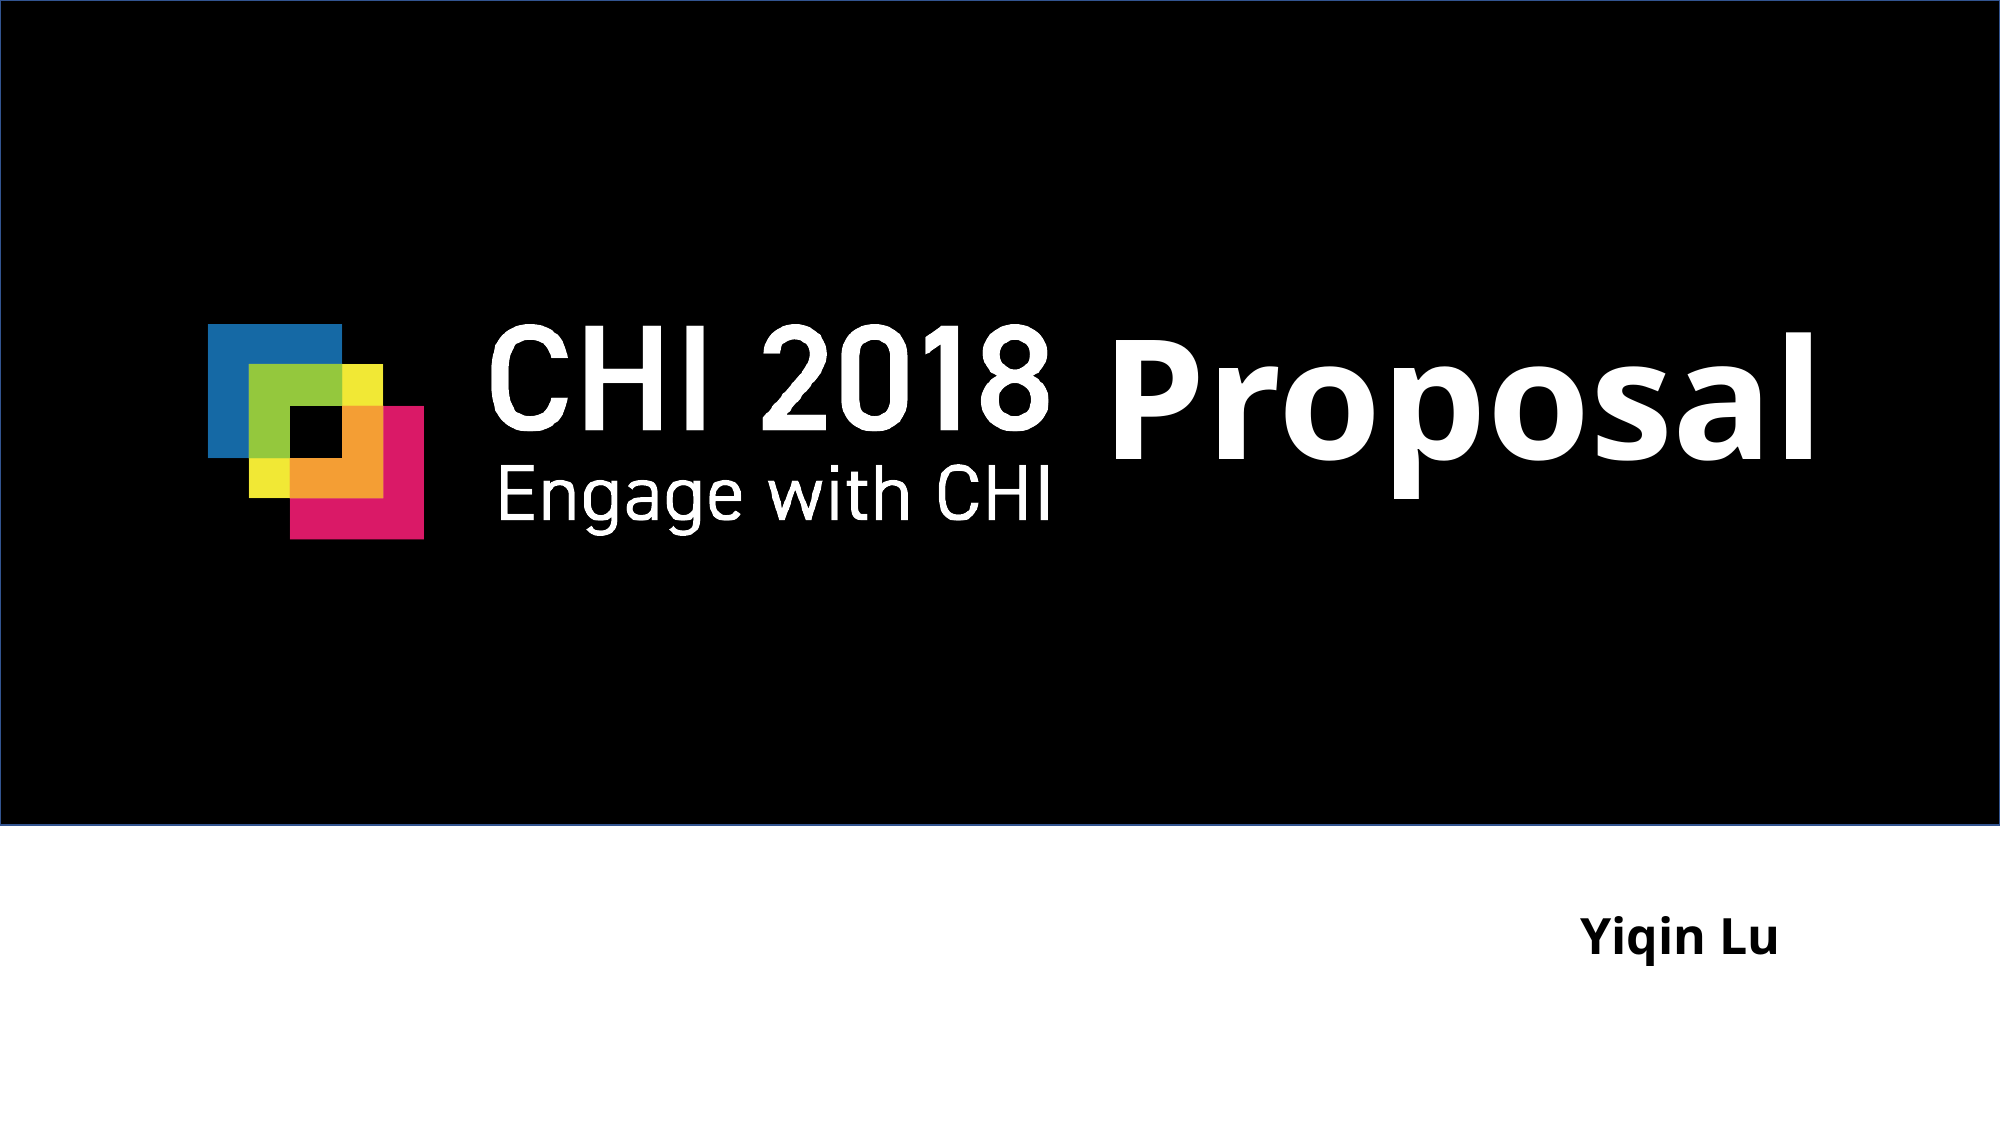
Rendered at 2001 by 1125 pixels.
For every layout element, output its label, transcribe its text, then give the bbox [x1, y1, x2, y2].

subtitle Yiqin Lu [930, 822, 2000, 1095]
text_box [0, 0, 2000, 826]
title Proposal [1073, 269, 1853, 504]
picture [207, 324, 1049, 540]
